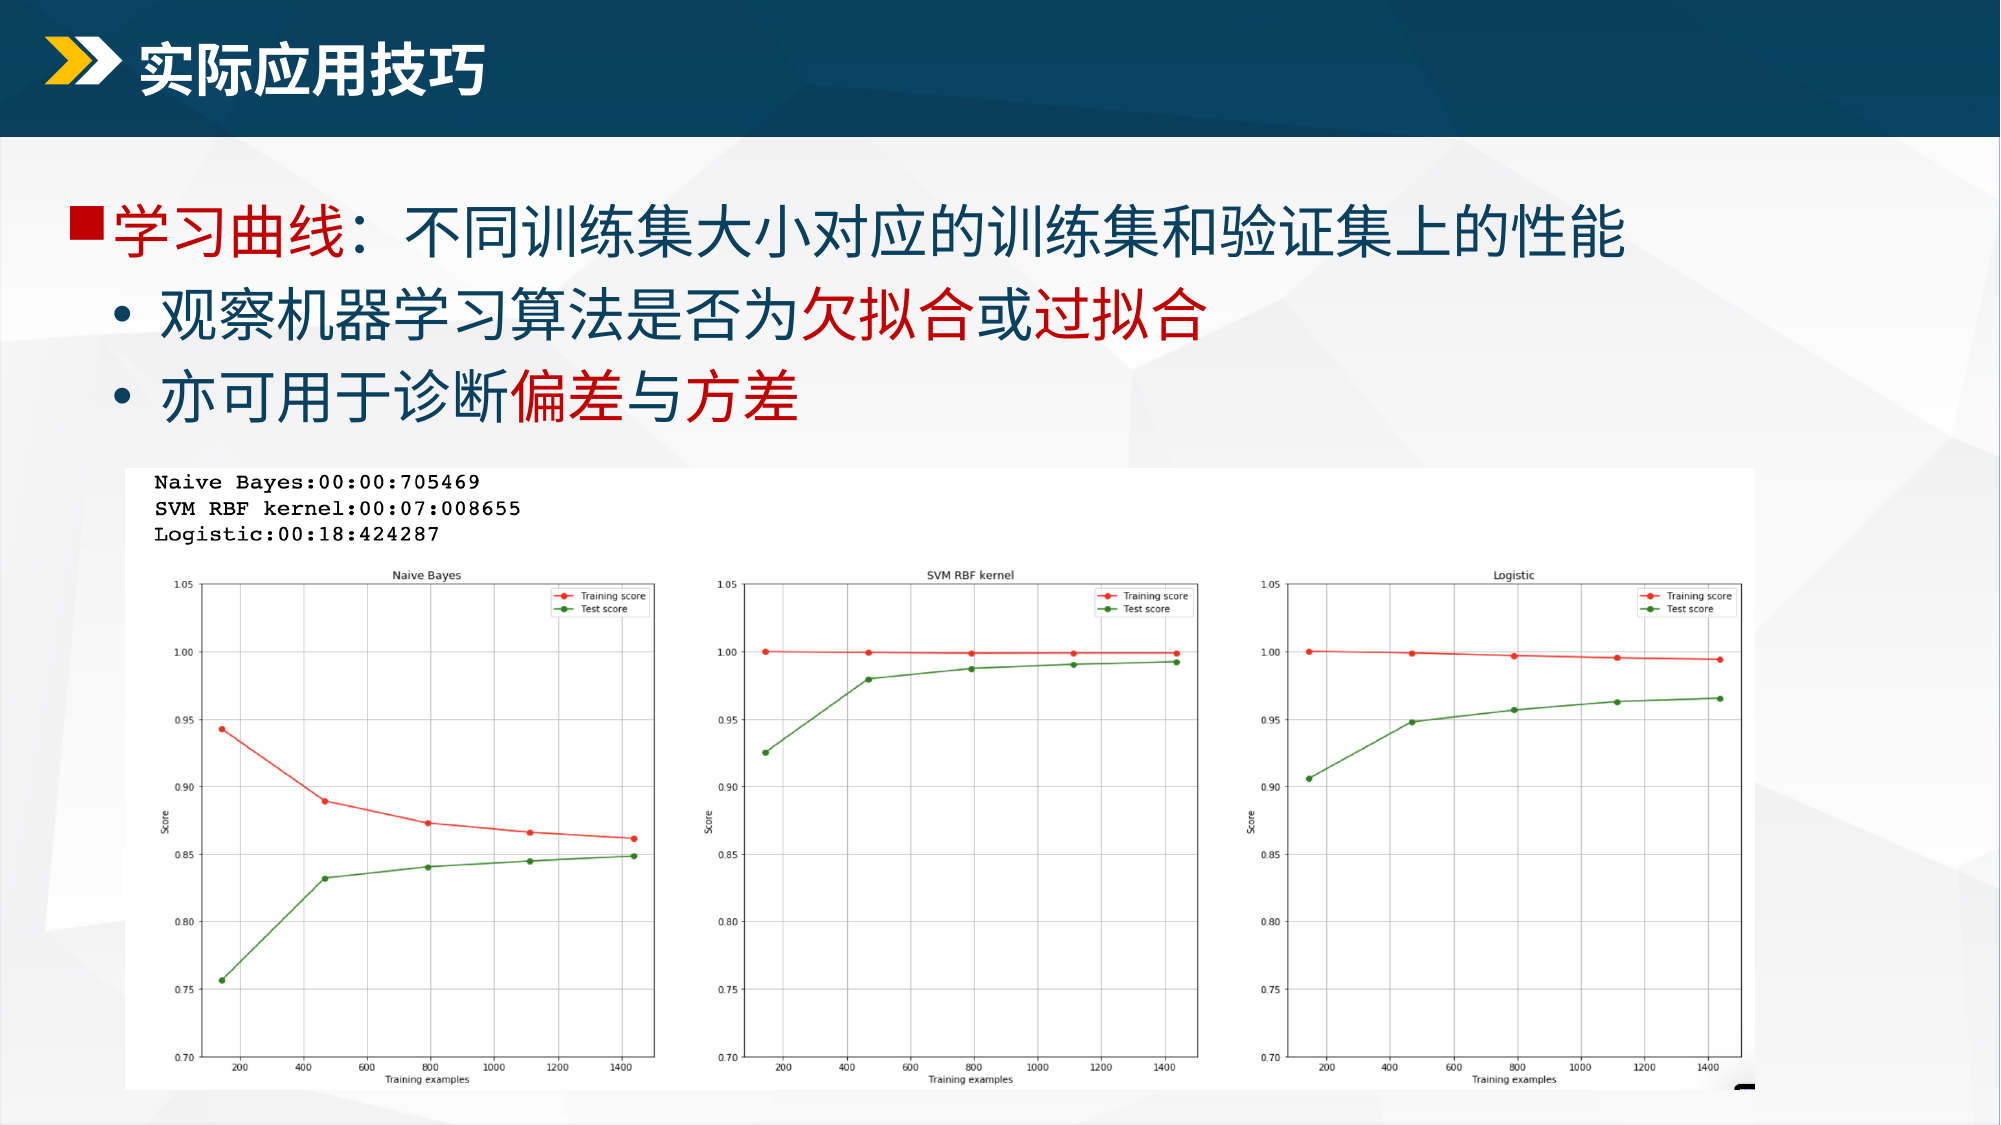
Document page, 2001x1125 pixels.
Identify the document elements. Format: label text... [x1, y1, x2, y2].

list 学习曲线：不同训练集大小对应的训练集和验证集上的性能 观察机器学习算法是否为欠拟合或过拟合 亦可用于诊断偏差与方差 [51, 188, 2000, 1048]
picture [0, 0, 2000, 1125]
title 实际应用技巧 [122, 33, 1755, 124]
